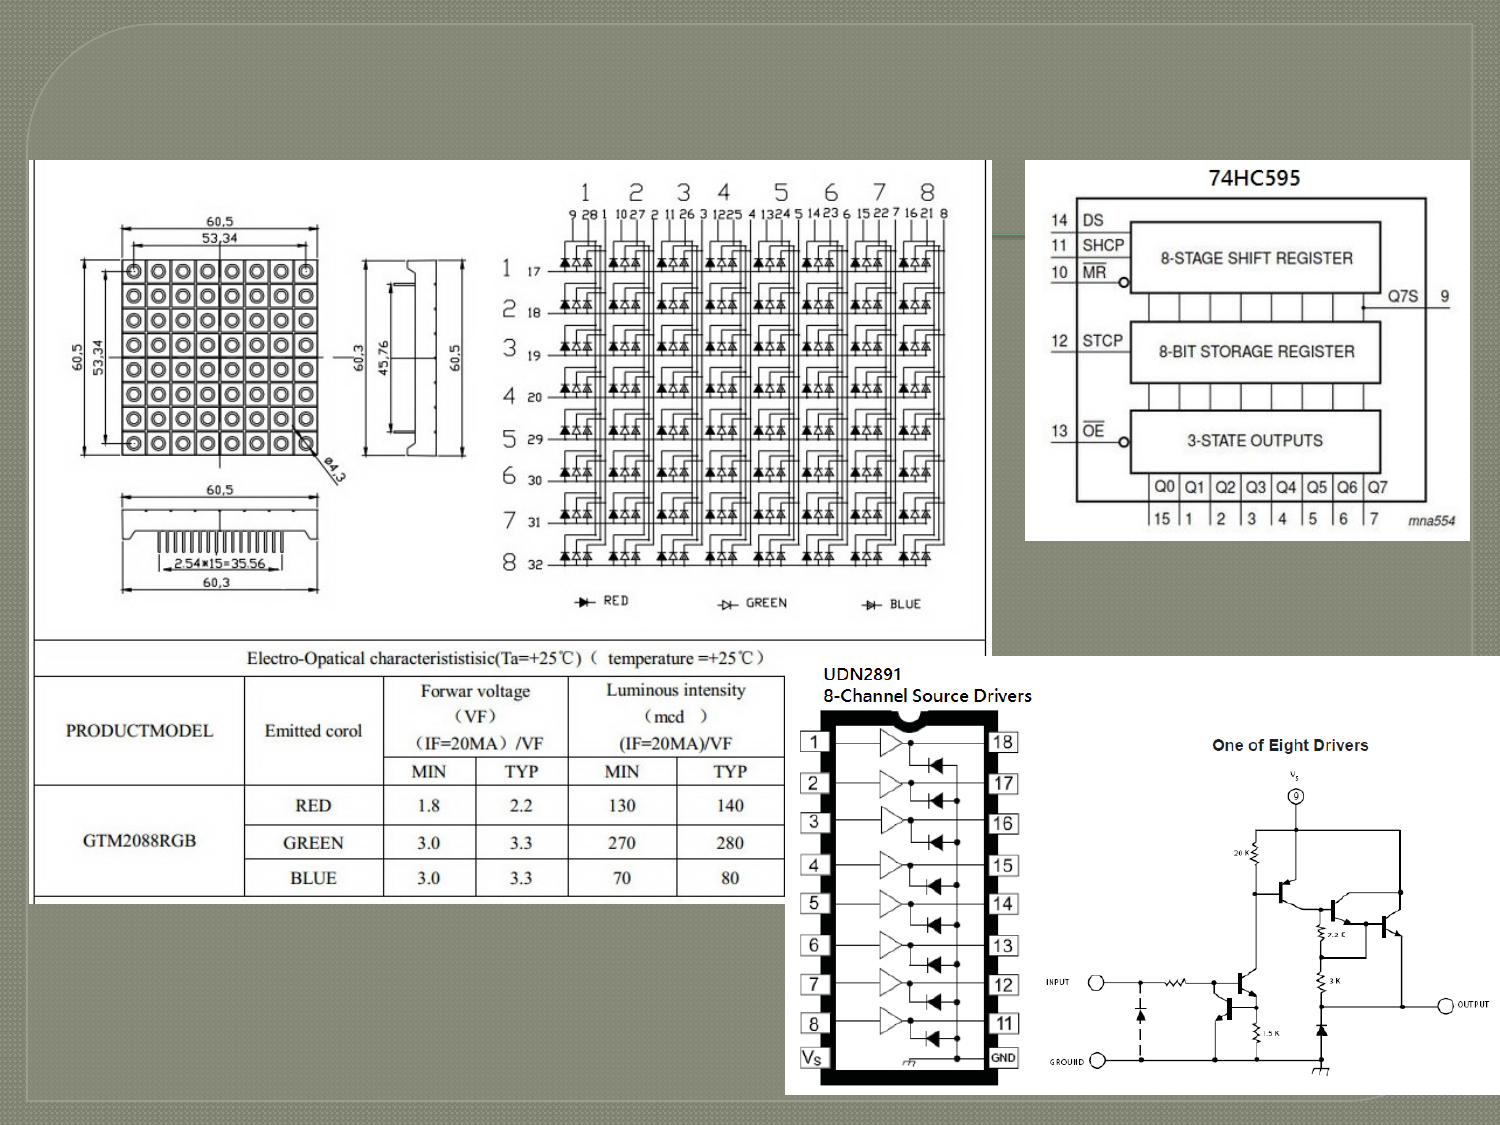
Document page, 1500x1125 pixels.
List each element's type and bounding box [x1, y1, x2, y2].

picture [785, 656, 1500, 1096]
picture [1025, 160, 1470, 542]
list [29, 160, 992, 904]
